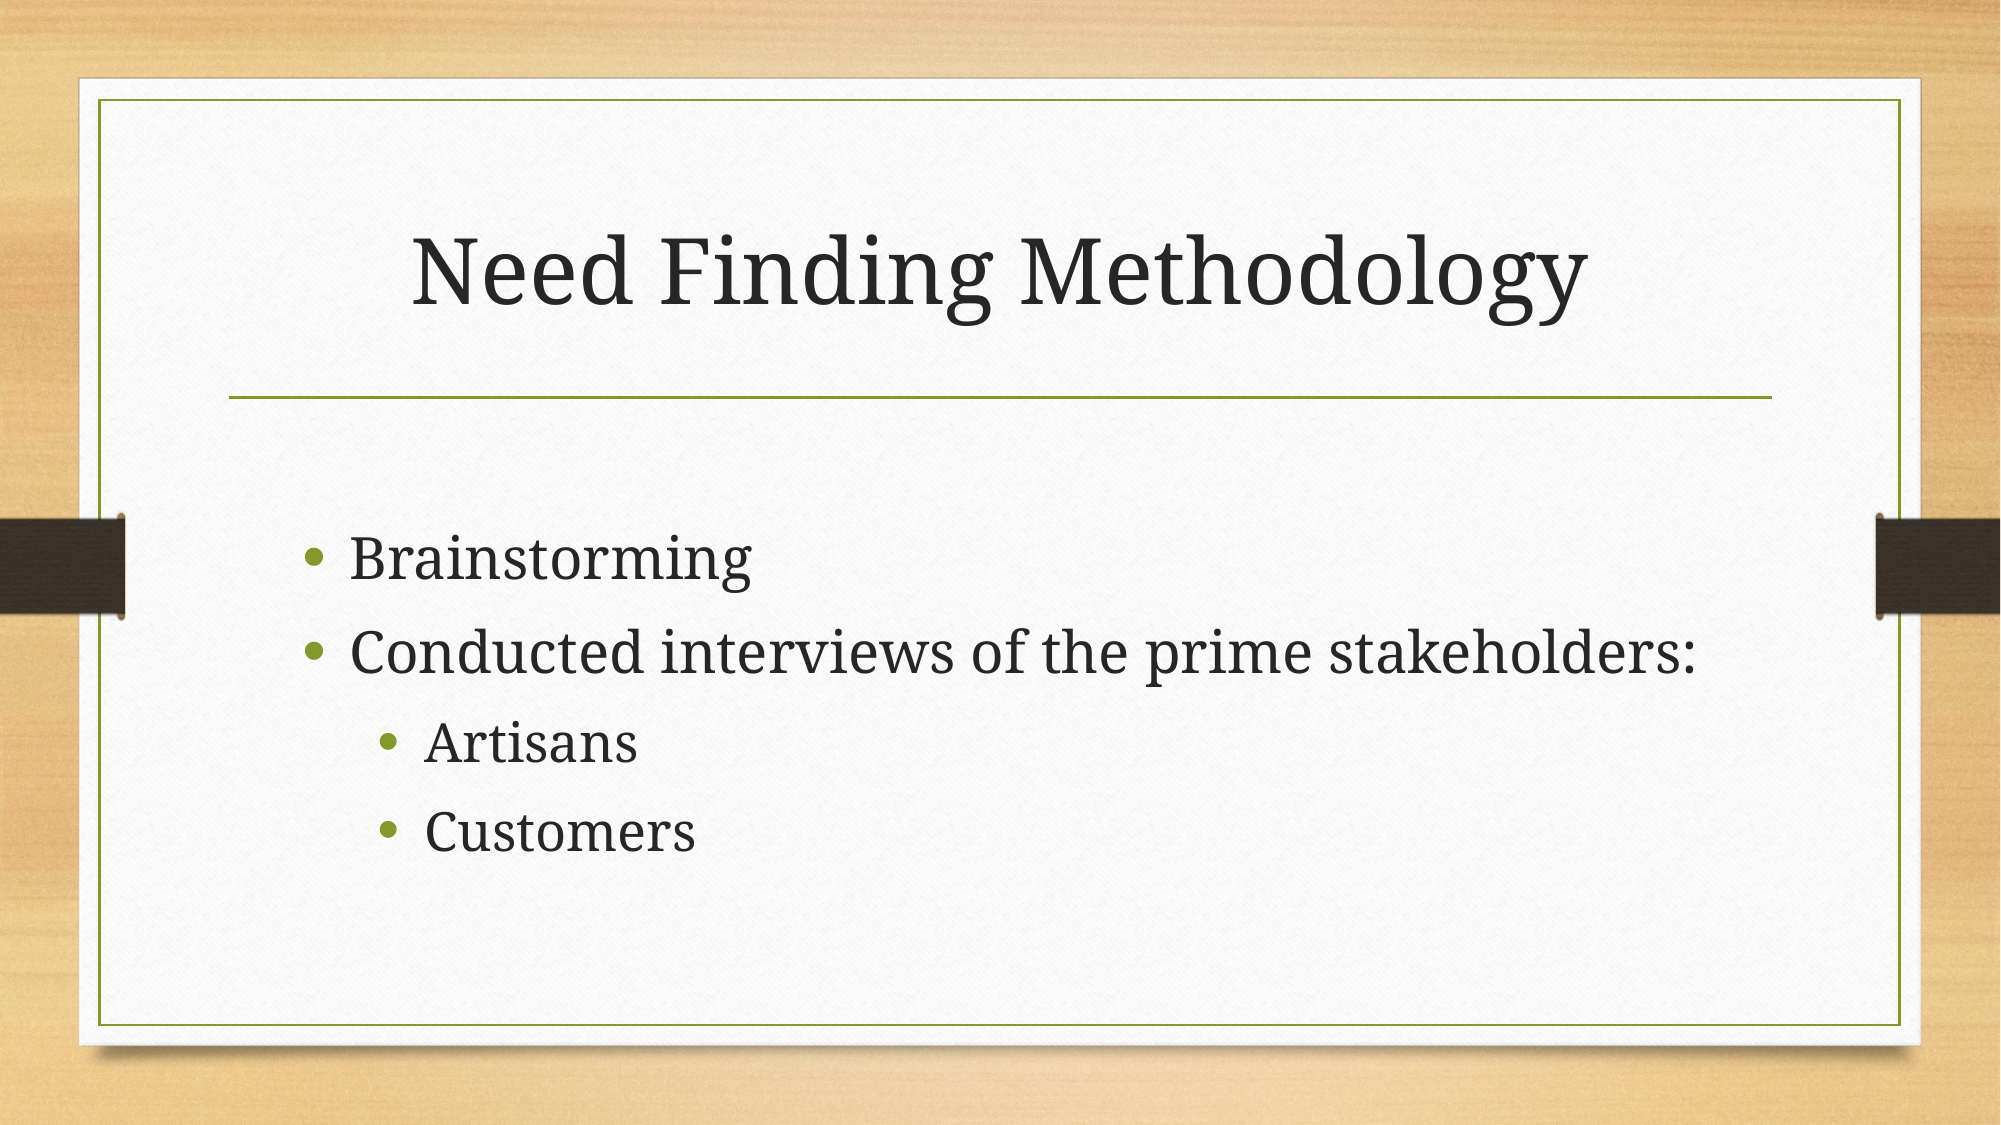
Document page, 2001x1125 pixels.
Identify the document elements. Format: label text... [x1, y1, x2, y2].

title Need Finding Methodology [212, 161, 1788, 375]
list Brainstorming Conducted interviews of the prime stakeholders: Artisans Customers [212, 419, 1788, 964]
picture [0, 0, 2001, 1125]
